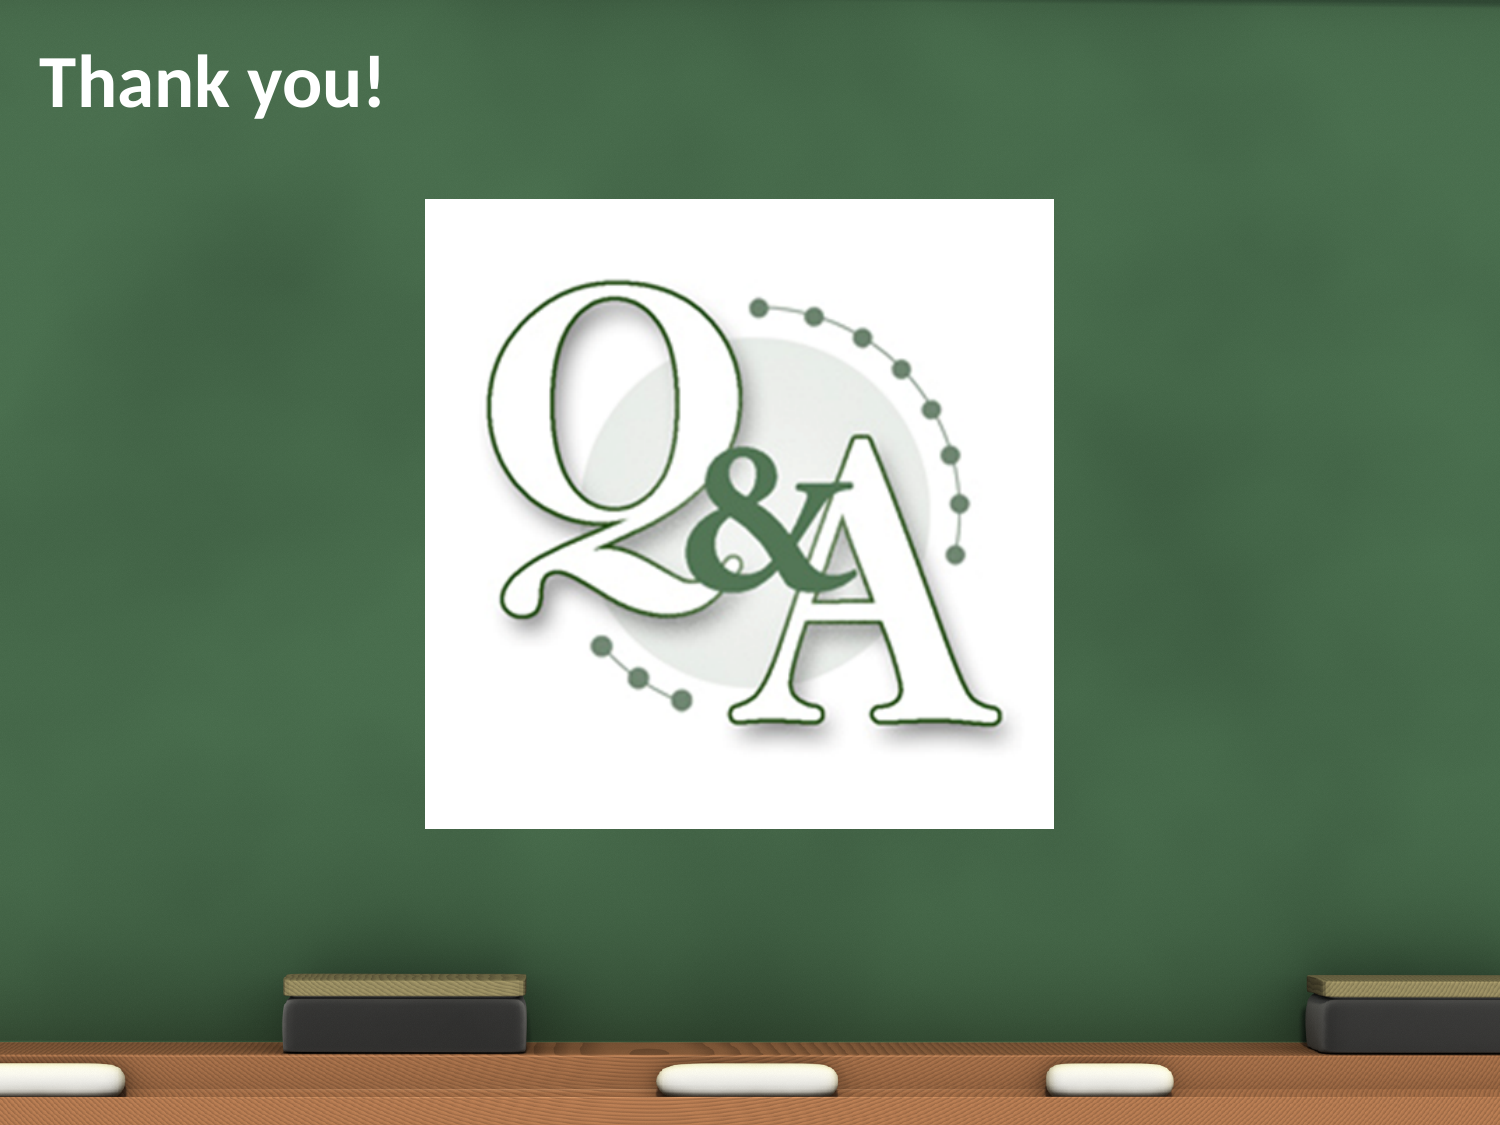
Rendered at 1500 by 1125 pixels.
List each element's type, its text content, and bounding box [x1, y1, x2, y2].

picture [0, 0, 1500, 1125]
text_box [62, 212, 1438, 913]
title Thank you! [24, 24, 1375, 130]
